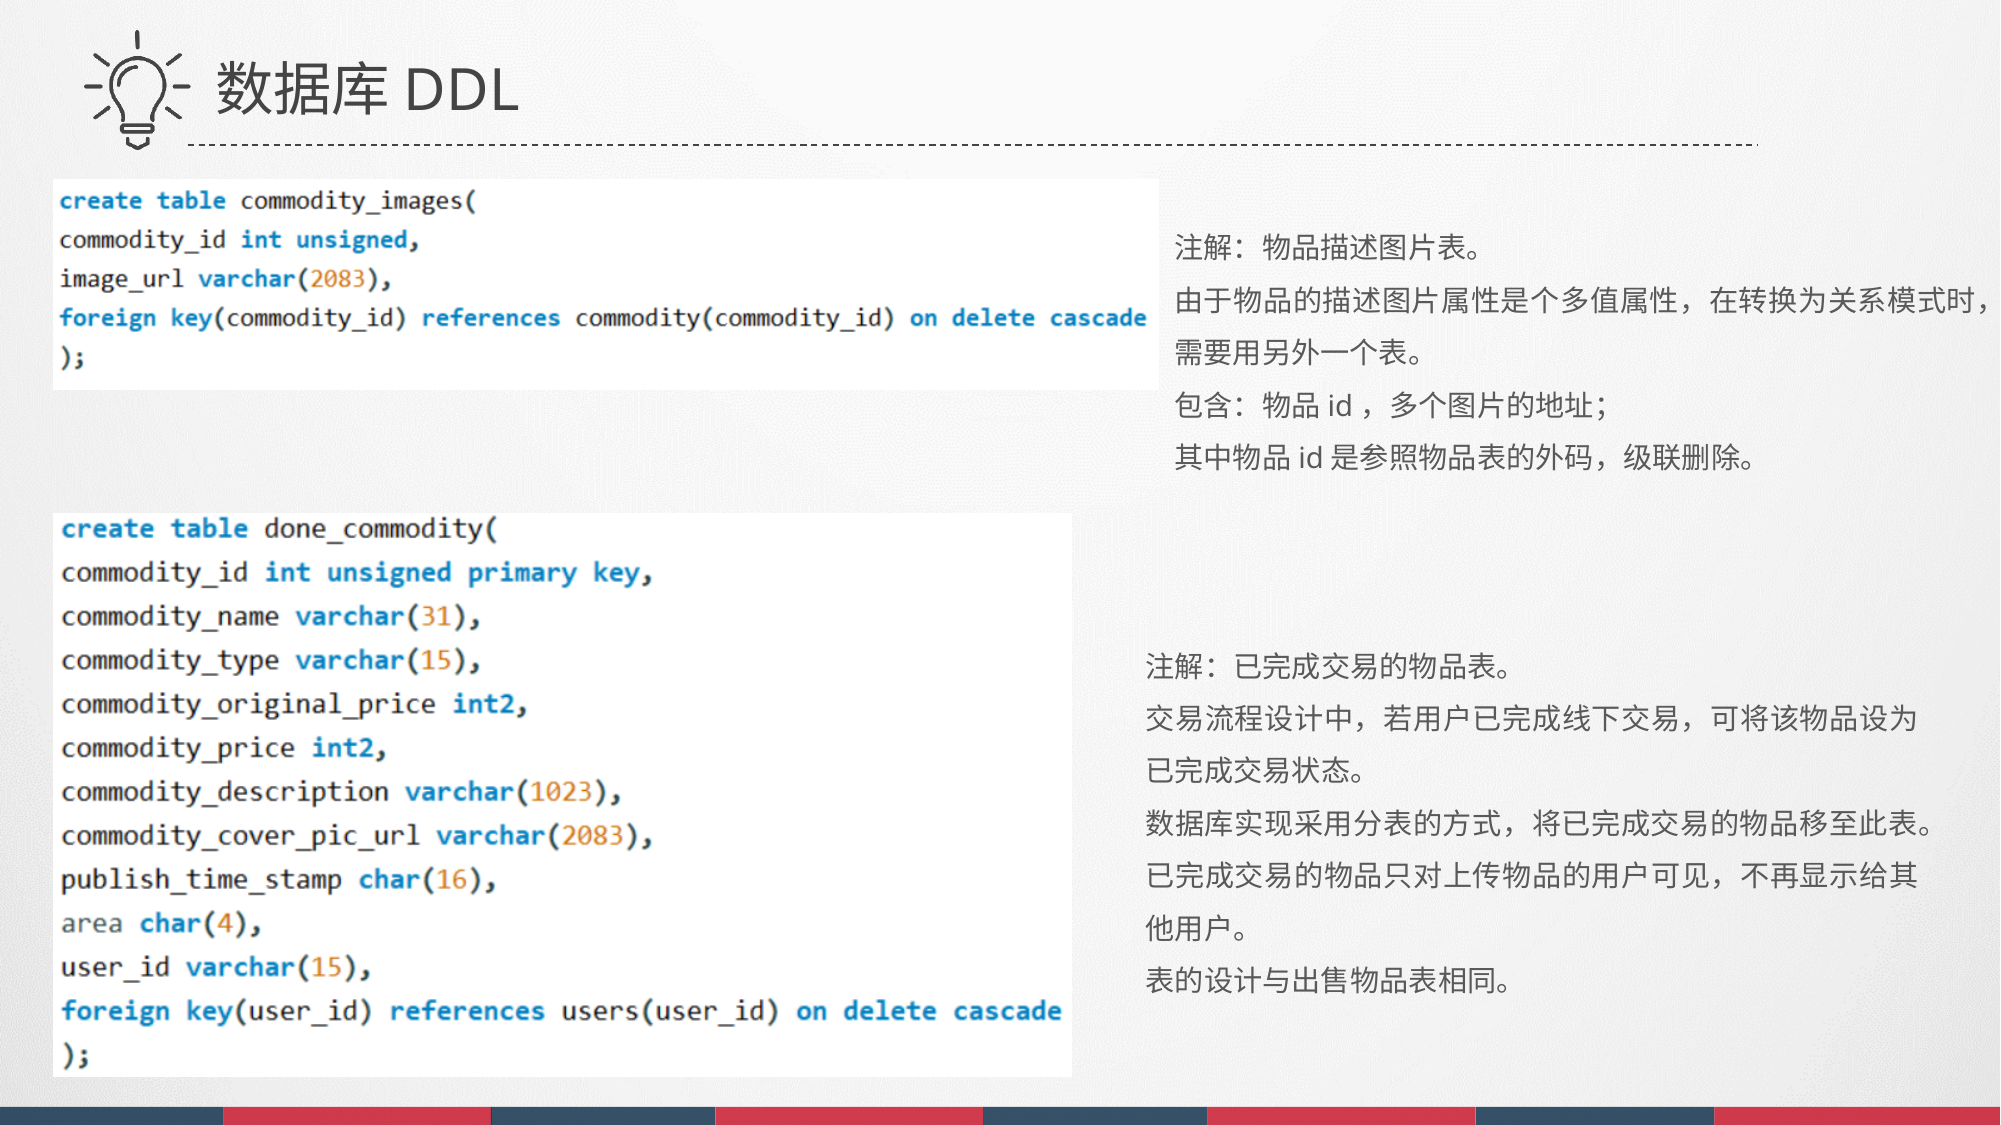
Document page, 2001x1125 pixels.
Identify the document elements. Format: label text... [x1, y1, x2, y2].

text_box 数据库DDL [215, 51, 814, 122]
text_box 注解：已完成交易的物品表。 交易流程设计中，若用户已完成线下交易，可将该物品设为已完成交易状态。 数据库实现采用分表的方式，将已完成交易的物品移至此表。 已完成交易的物品只对上传物品的用户可见，不再显示给其他用户。 表的设计与出售物品表相同。 [1130, 588, 1934, 1005]
picture [0, 0, 2000, 1106]
text_box 注解：物品描述图片表。 由于物品的描述图片属性是个多值属性，在转换为关系模式时，需要用另外一个表。 包含：物品id，多个图片的地址； 其中物品id是参照物品表的外码，级联删除。 [1174, 177, 1977, 475]
